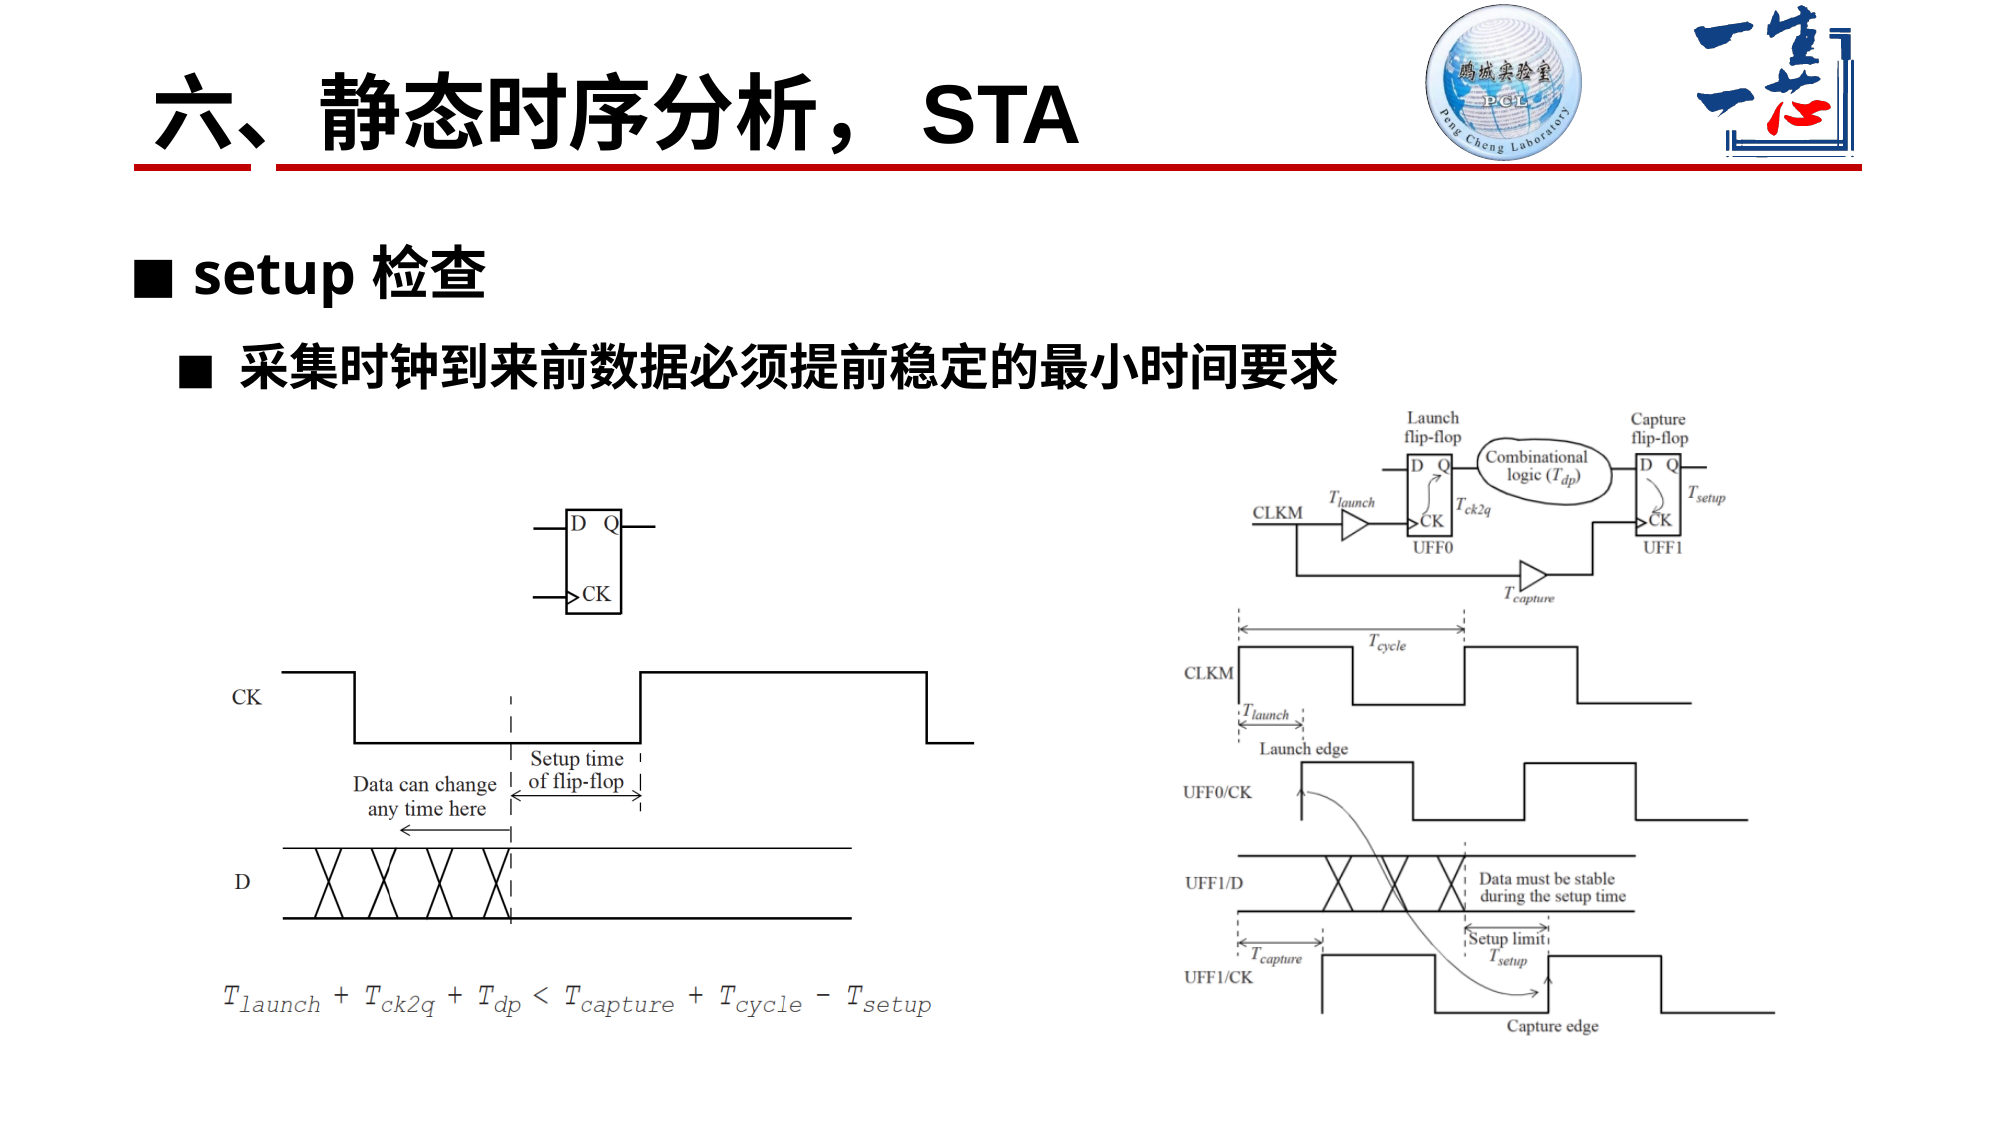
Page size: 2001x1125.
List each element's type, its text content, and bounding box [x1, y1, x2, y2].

picture [1691, 2, 1863, 161]
picture [1425, 4, 1582, 161]
title 六、静态时序分析，STA [137, 0, 1863, 167]
picture [1169, 395, 1787, 1049]
picture [192, 500, 981, 1023]
text_box ◼ setup检查 ◼ 采集时钟到来前数据必须提前稳定的最小时间要求 [114, 193, 1715, 404]
